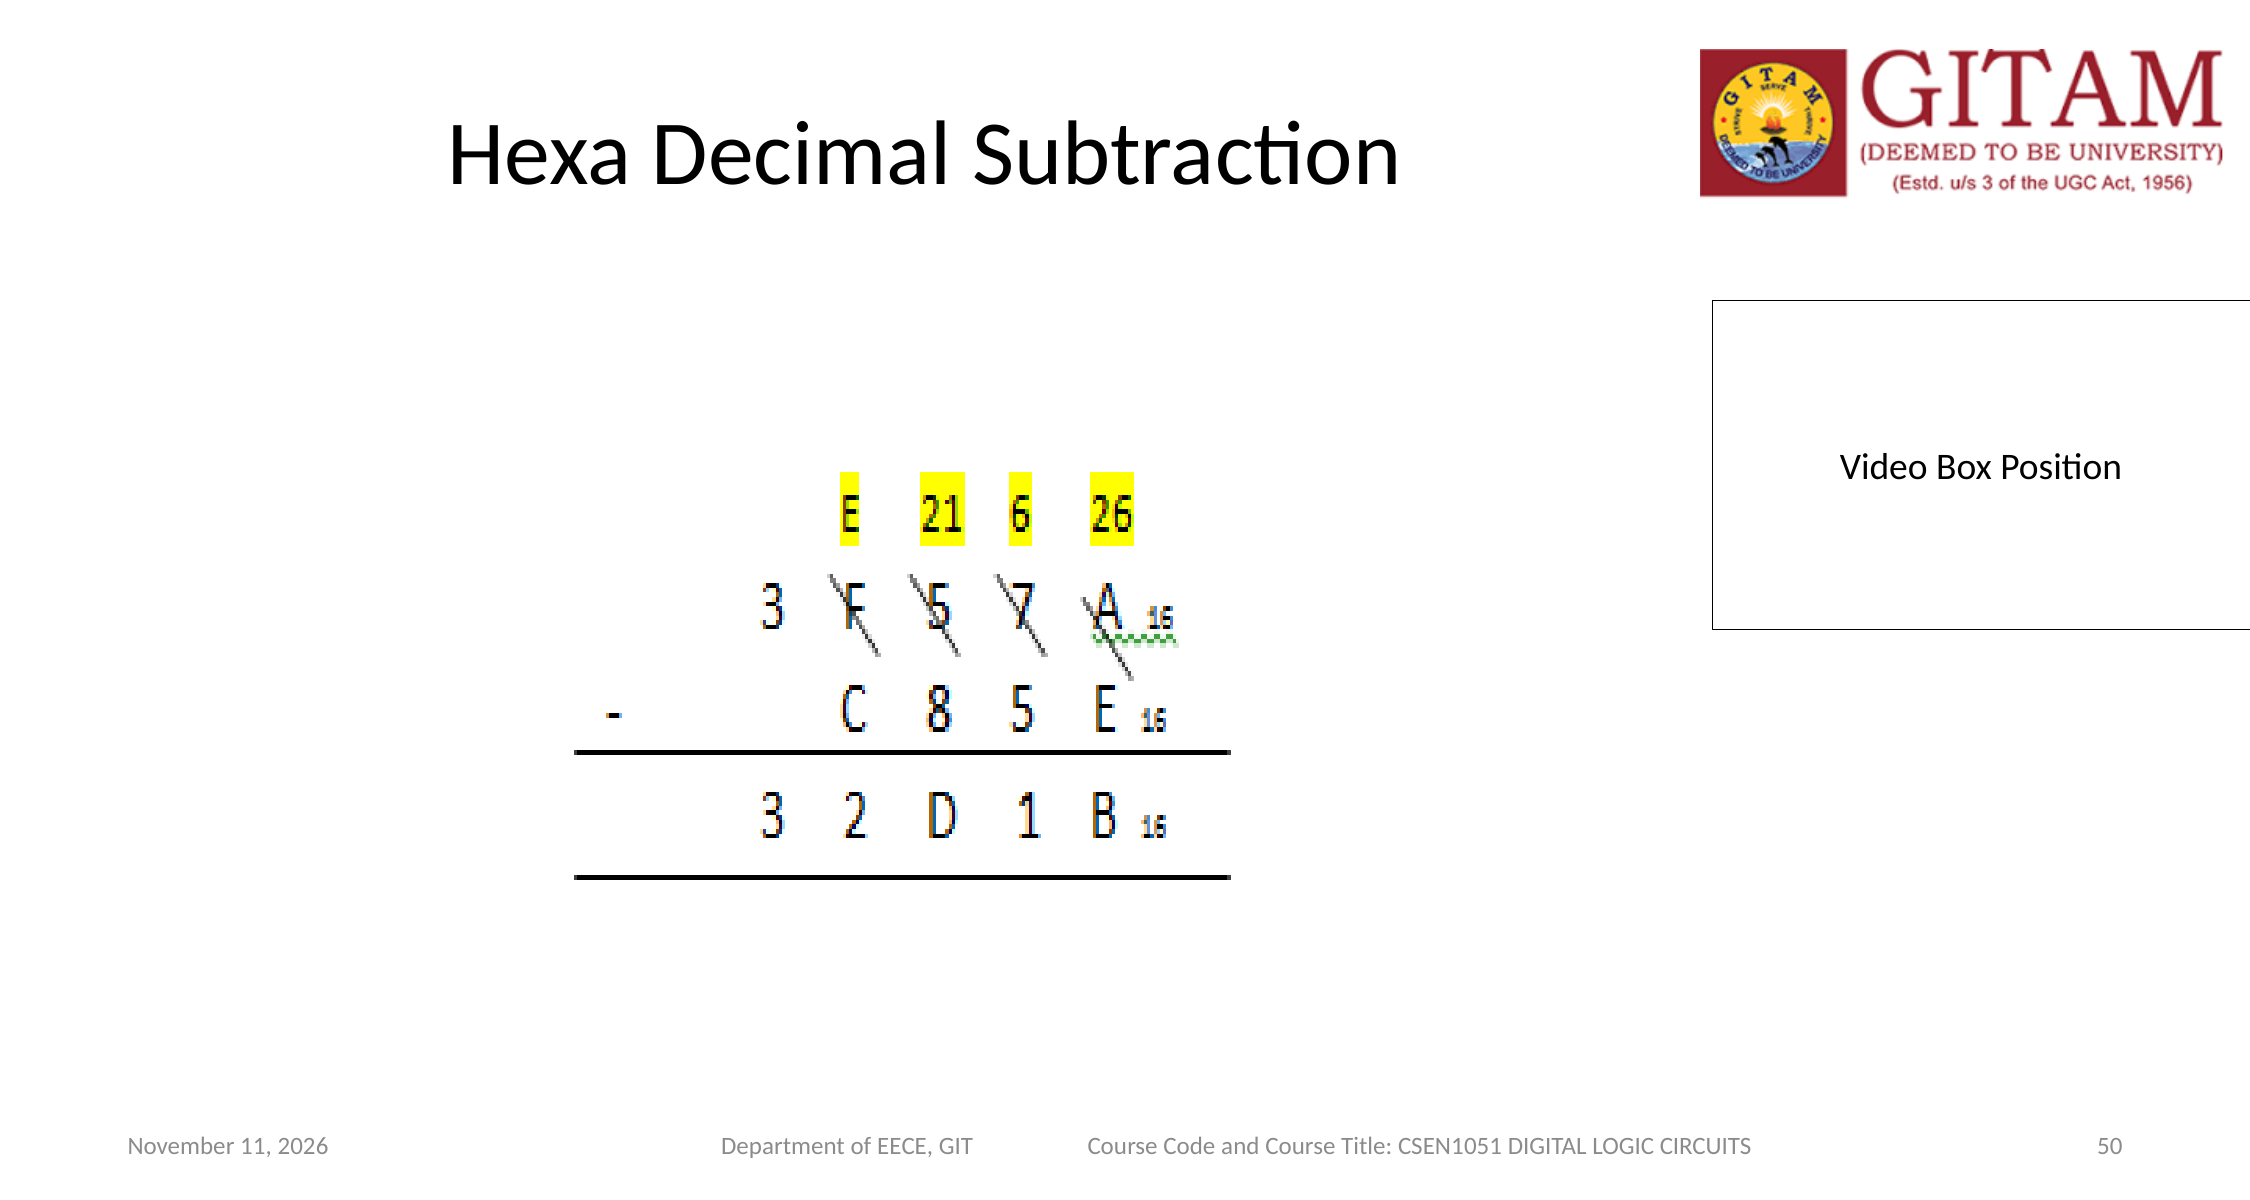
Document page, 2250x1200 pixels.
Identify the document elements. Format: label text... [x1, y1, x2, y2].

slide_number 50 [2000, 1112, 2138, 1177]
title Hexa Decimal Subtraction [112, 48, 1738, 249]
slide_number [112, 1112, 638, 1177]
picture [1699, 49, 2235, 201]
footer Department of EECE, GIT Course Code and Course Title: CSEN1051 DIGITAL LOGIC CIRCUITS [638, 1112, 2000, 1177]
text_box Video Box Position [1712, 299, 2250, 630]
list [462, 412, 1340, 951]
